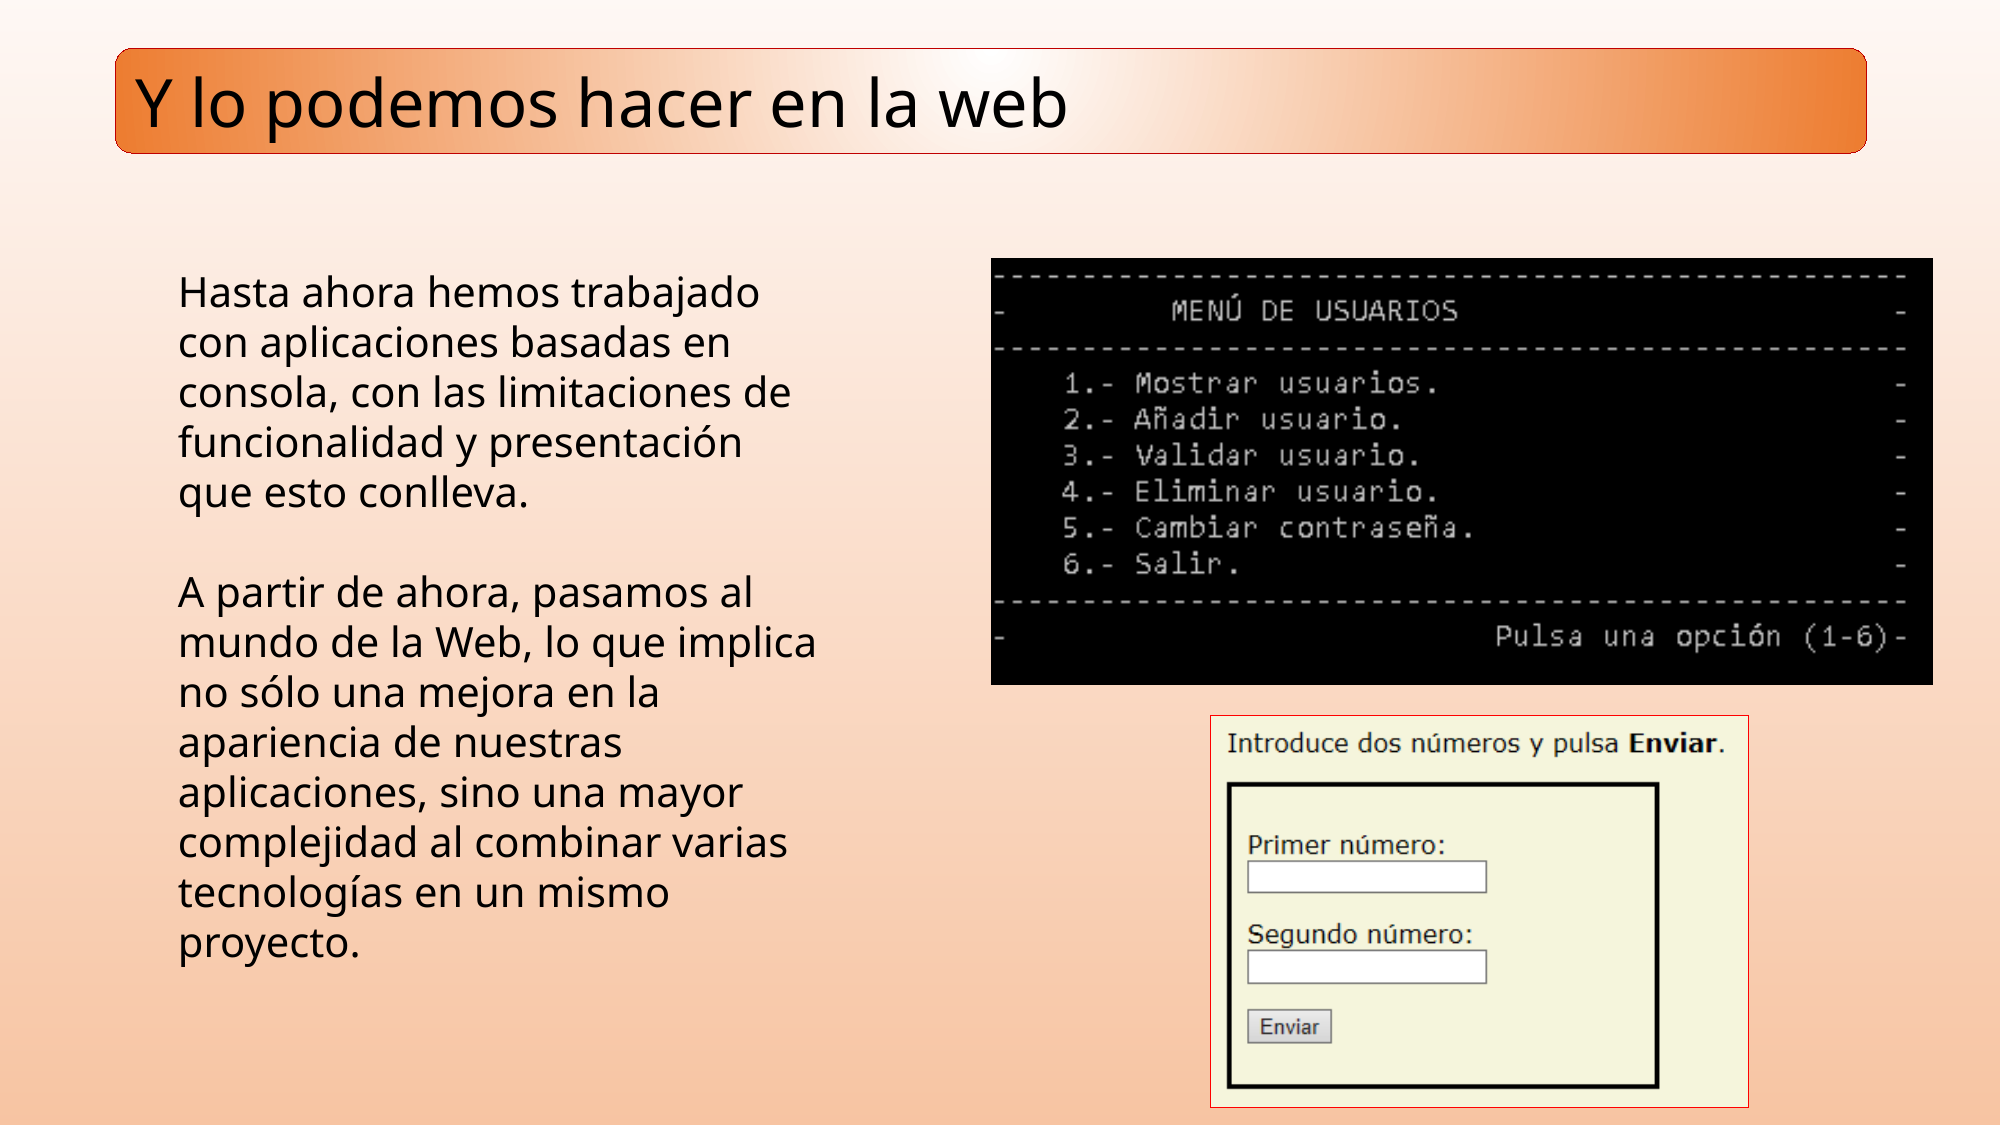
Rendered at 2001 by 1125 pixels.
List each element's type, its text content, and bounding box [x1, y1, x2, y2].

text_box Y lo podemos hacer en la web [115, 48, 1867, 154]
picture [990, 258, 1933, 685]
text_box Hasta ahora hemos trabajado con aplicaciones basadas en consola, con las limitaciones de funcionalidad y presentación que esto conlleva. A partir de ahora, pasamos al mundo de la Web, lo que implica no sólo una mejora en la apariencia de nuestras aplicaciones, sino una mayor complejidad al combinar varias tecnologías en un mismo proyecto. [163, 258, 838, 974]
picture [1210, 715, 1749, 1108]
